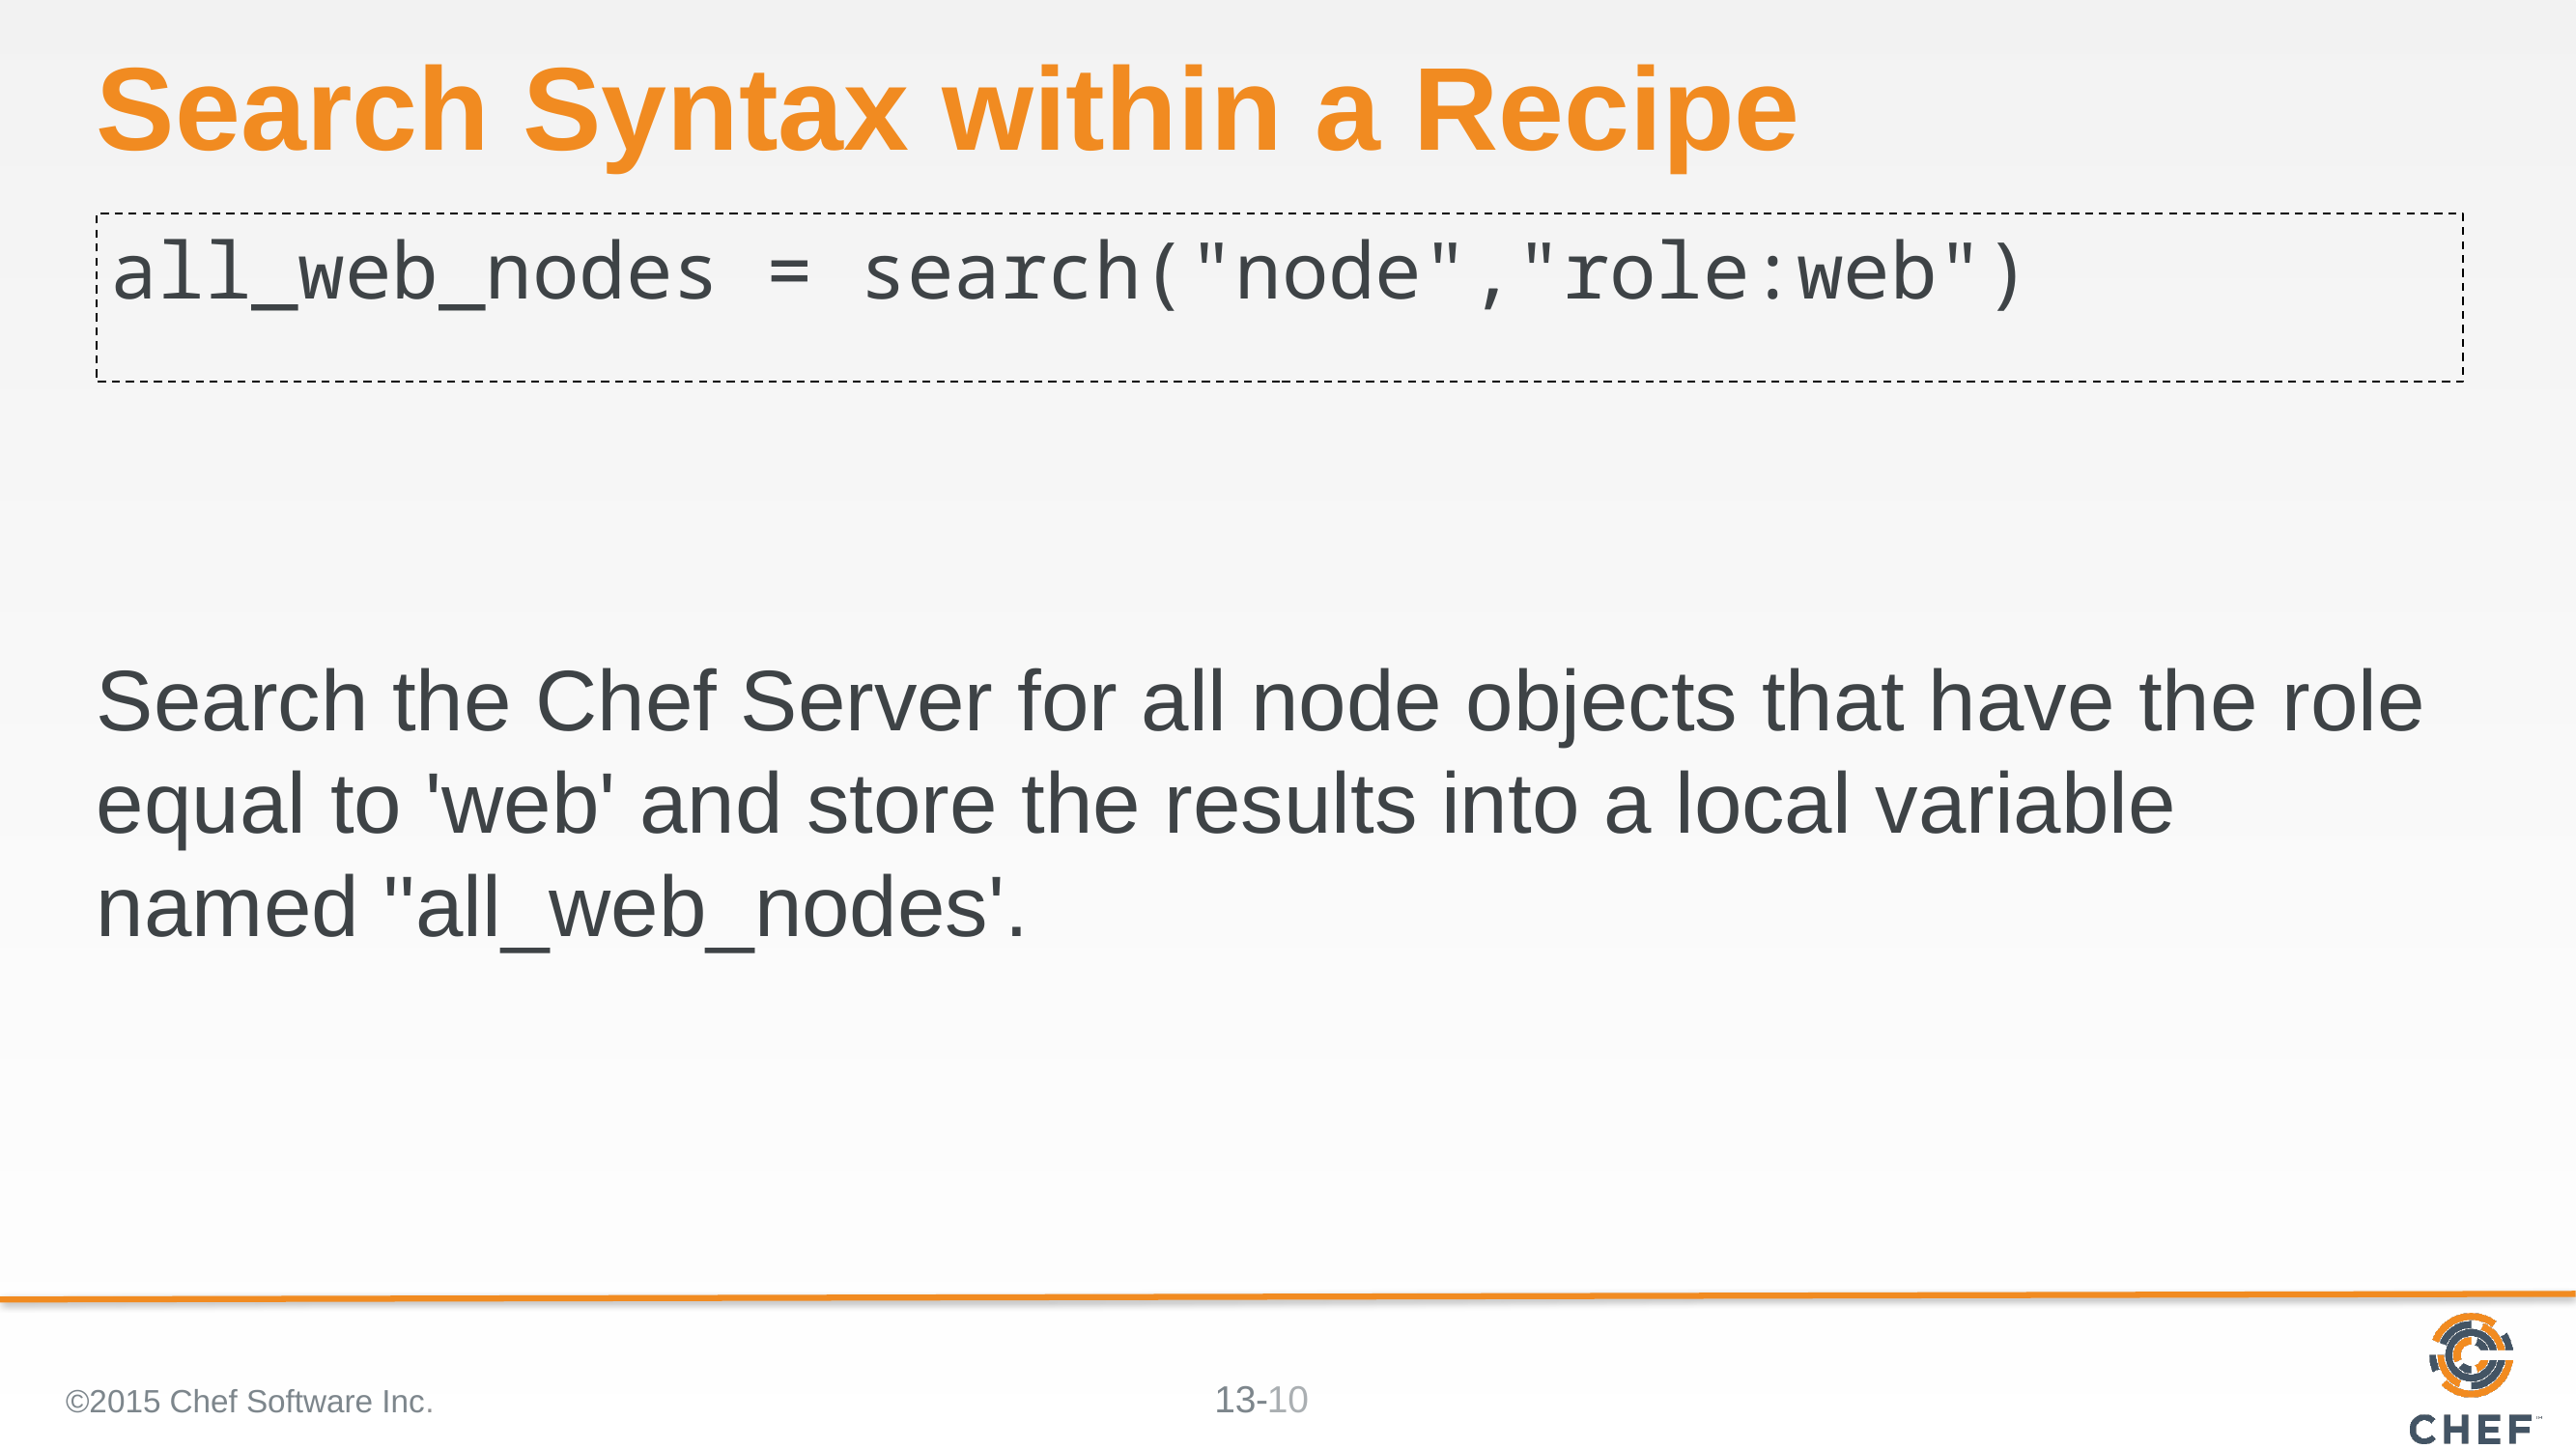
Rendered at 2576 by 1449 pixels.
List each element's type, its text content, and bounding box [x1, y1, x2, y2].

list Search the Chef Server for all node objects that have the role equal to 'web' and store the results into a local variable named ''all_web_nodes'. [97, 644, 2463, 1130]
footer ©2015 Chef Software Inc. [51, 1359, 952, 1440]
picture [2399, 1297, 2550, 1449]
slide_number 10 [998, 1359, 1578, 1437]
title Search Syntax within a Recipe [96, 48, 2463, 180]
list all_web_nodes = search("node","role:web") [96, 213, 2464, 383]
